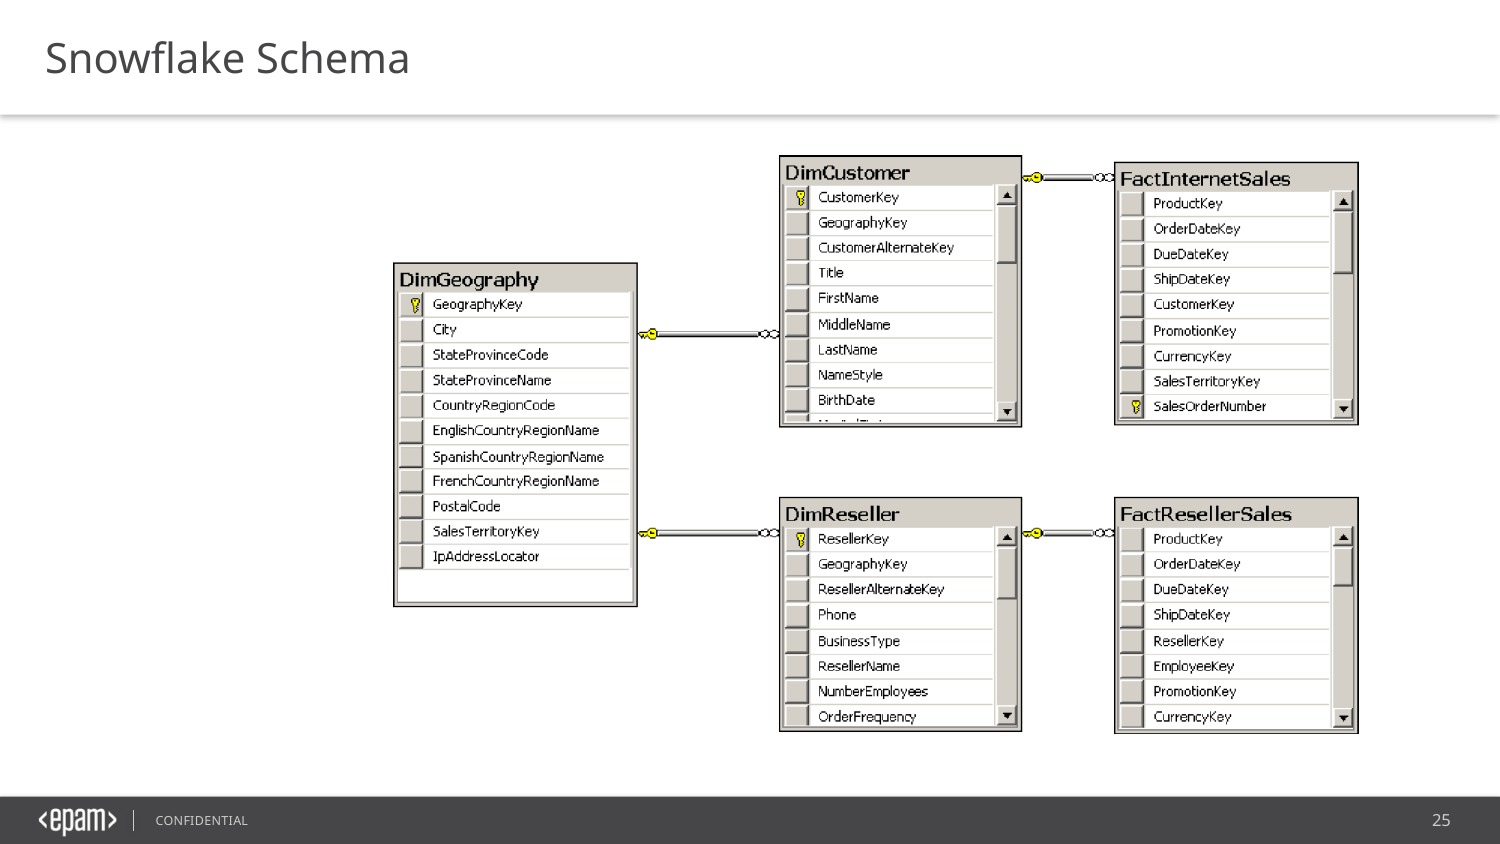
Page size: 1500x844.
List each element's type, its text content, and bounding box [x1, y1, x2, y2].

list Snowflake Schema [0, 0, 1500, 115]
picture [343, 142, 1500, 741]
picture [38, 808, 117, 837]
